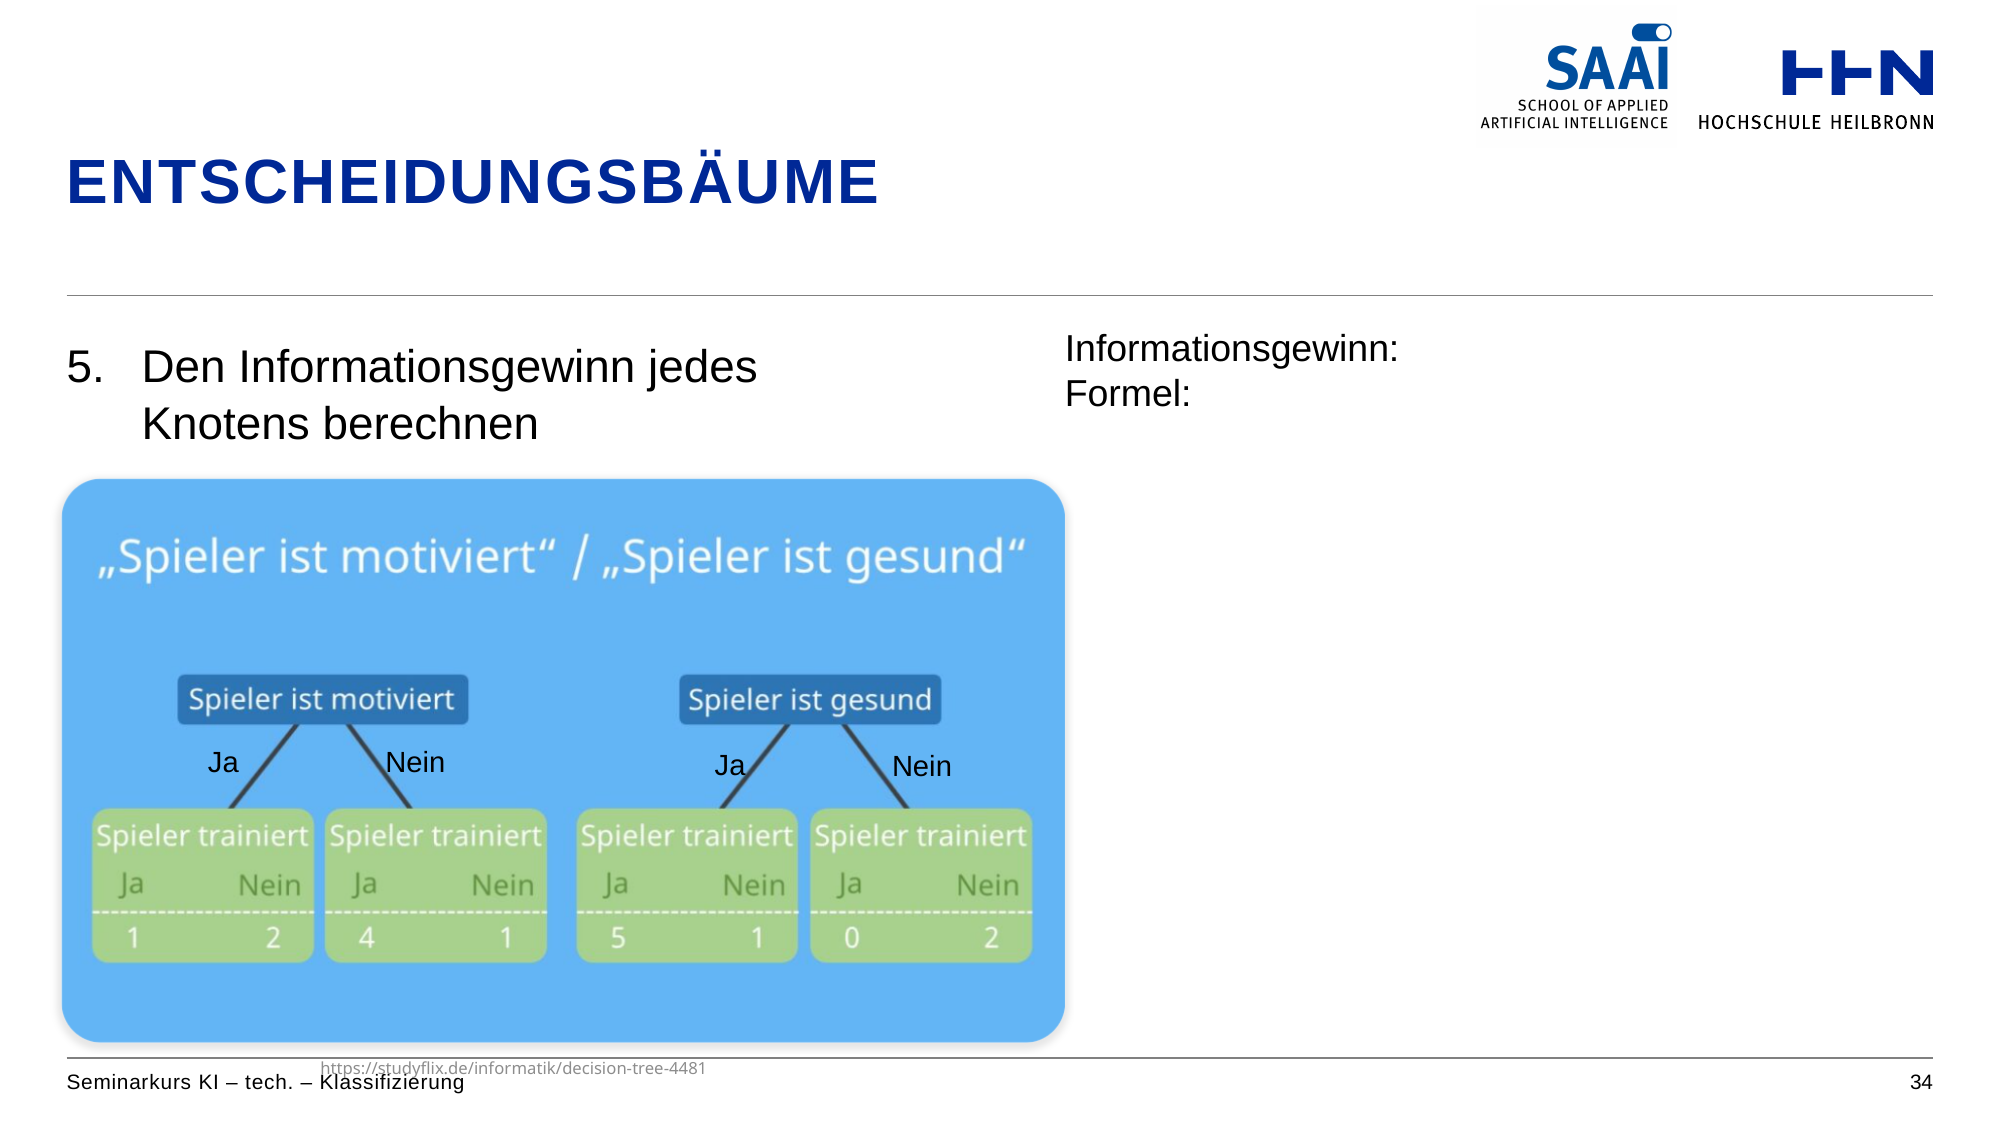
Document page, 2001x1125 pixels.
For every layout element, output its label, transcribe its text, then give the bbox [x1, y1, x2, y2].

list Den Informationsgewinn jedes Knotens berechnen [66, 333, 919, 465]
slide_number 34 [1621, 1068, 1933, 1105]
picture [1476, 5, 1677, 147]
text_box https://studyflix.de/informatik/decision-tree-4481 [305, 1050, 1230, 1086]
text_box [43, 465, 1074, 1054]
title Entscheidungsbäume [66, 147, 1933, 290]
footer Seminarkurs KI – tech. – Klassifizierung [66, 1068, 1277, 1105]
